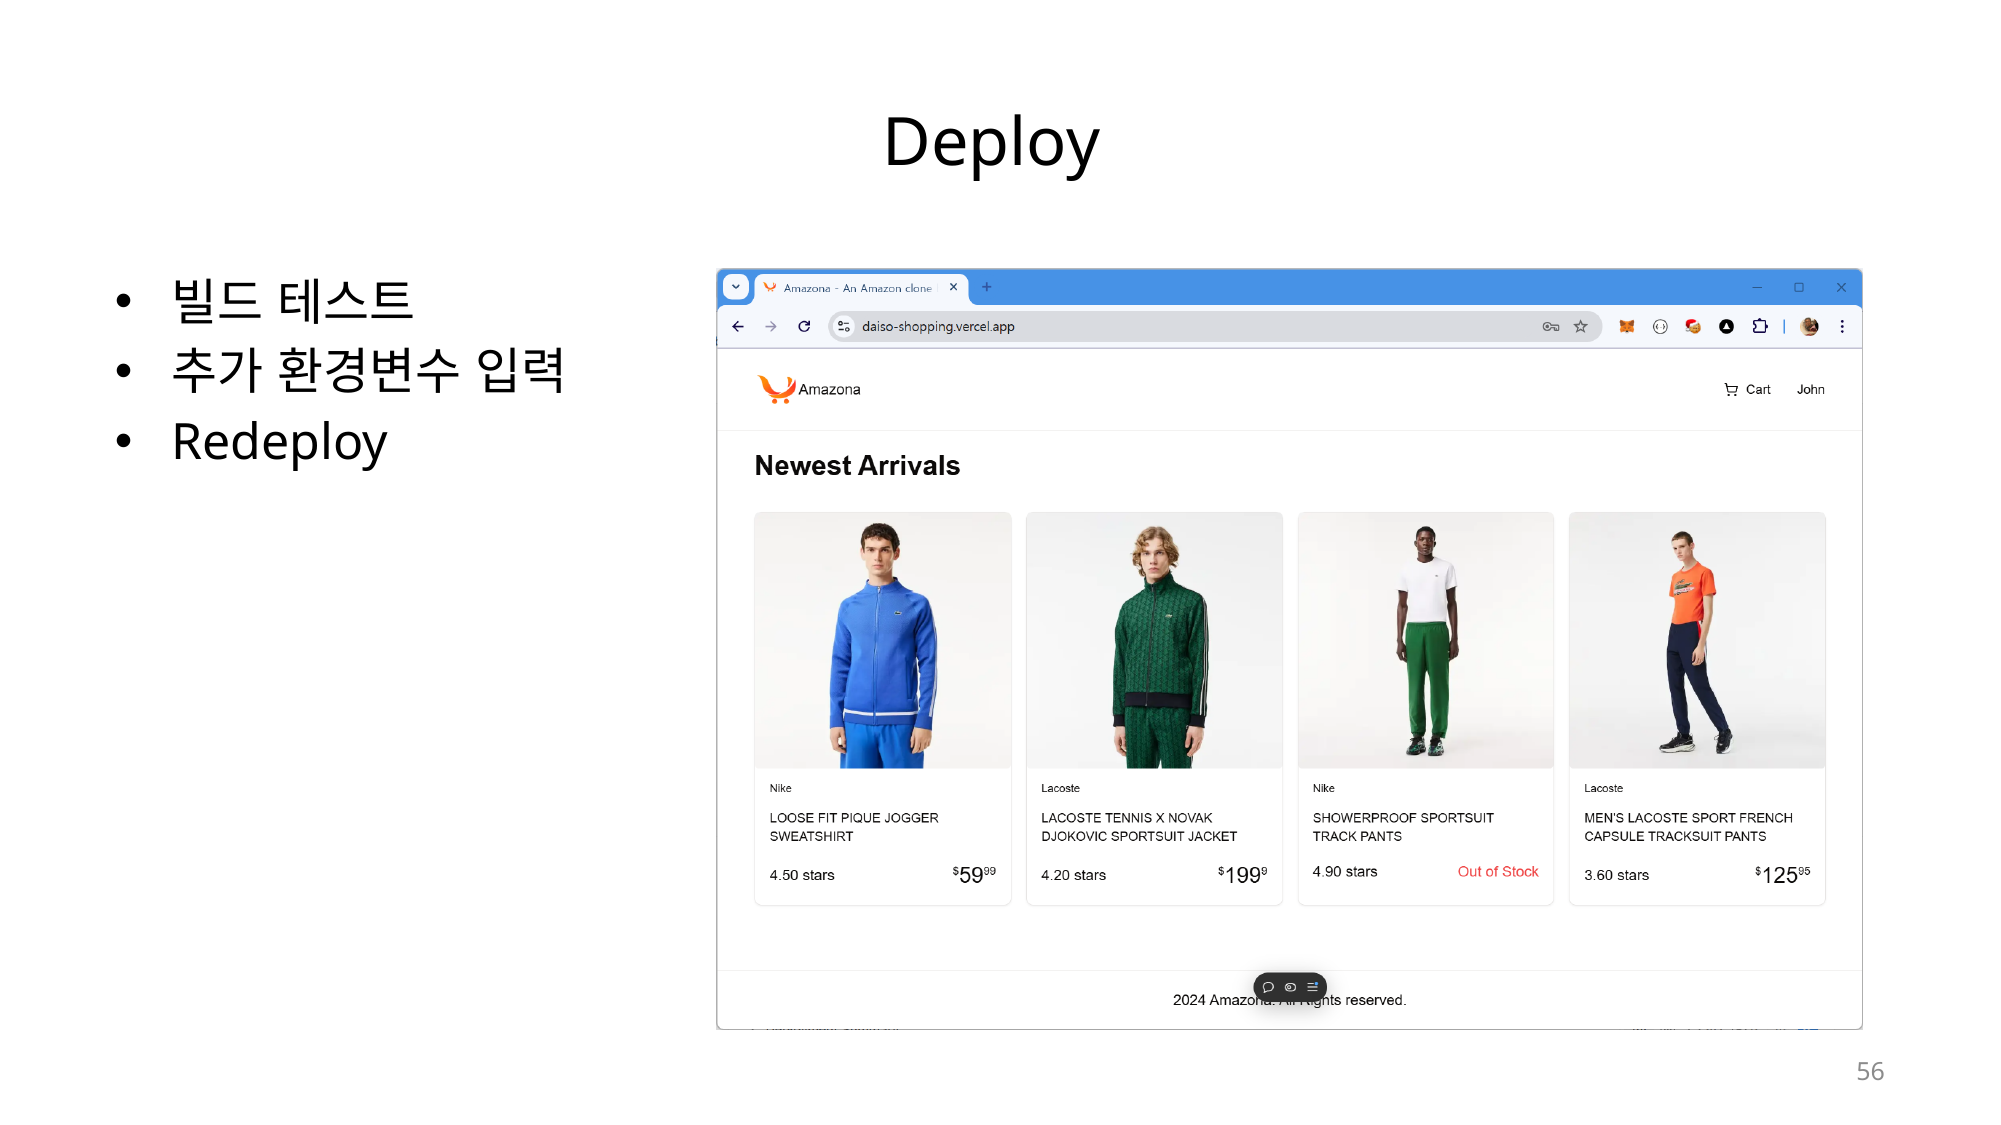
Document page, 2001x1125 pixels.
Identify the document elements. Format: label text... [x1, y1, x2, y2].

list 빌드 테스트 추가 환경변수 입력 Redeploy [99, 262, 1900, 1005]
slide_number 56 [1433, 1042, 1900, 1103]
picture [716, 268, 1863, 1030]
title Deploy [99, 45, 1900, 233]
